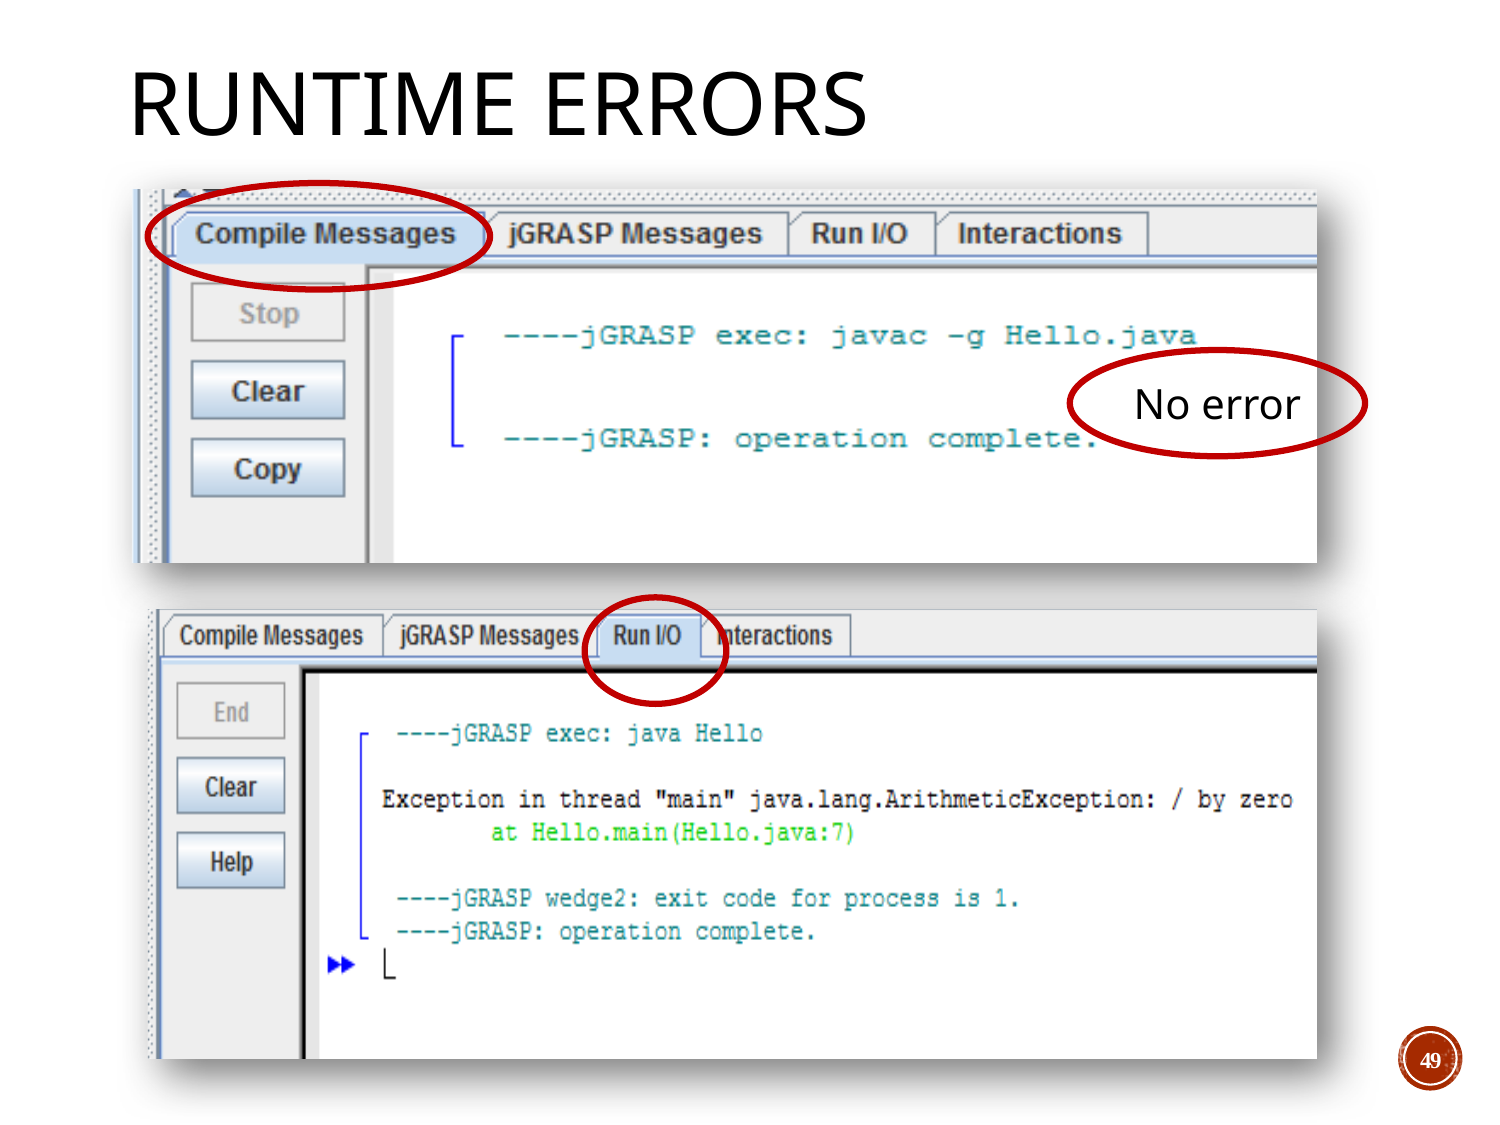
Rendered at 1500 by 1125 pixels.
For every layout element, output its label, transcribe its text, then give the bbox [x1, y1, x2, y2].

slide_number 49 [1391, 1028, 1471, 1089]
text_box [239, 181, 398, 188]
text_box No error [1318, 363, 1367, 444]
title Runtime Errors [112, 30, 1388, 184]
picture [147, 609, 1317, 1059]
picture [131, 189, 1317, 563]
text_box [610, 596, 701, 608]
